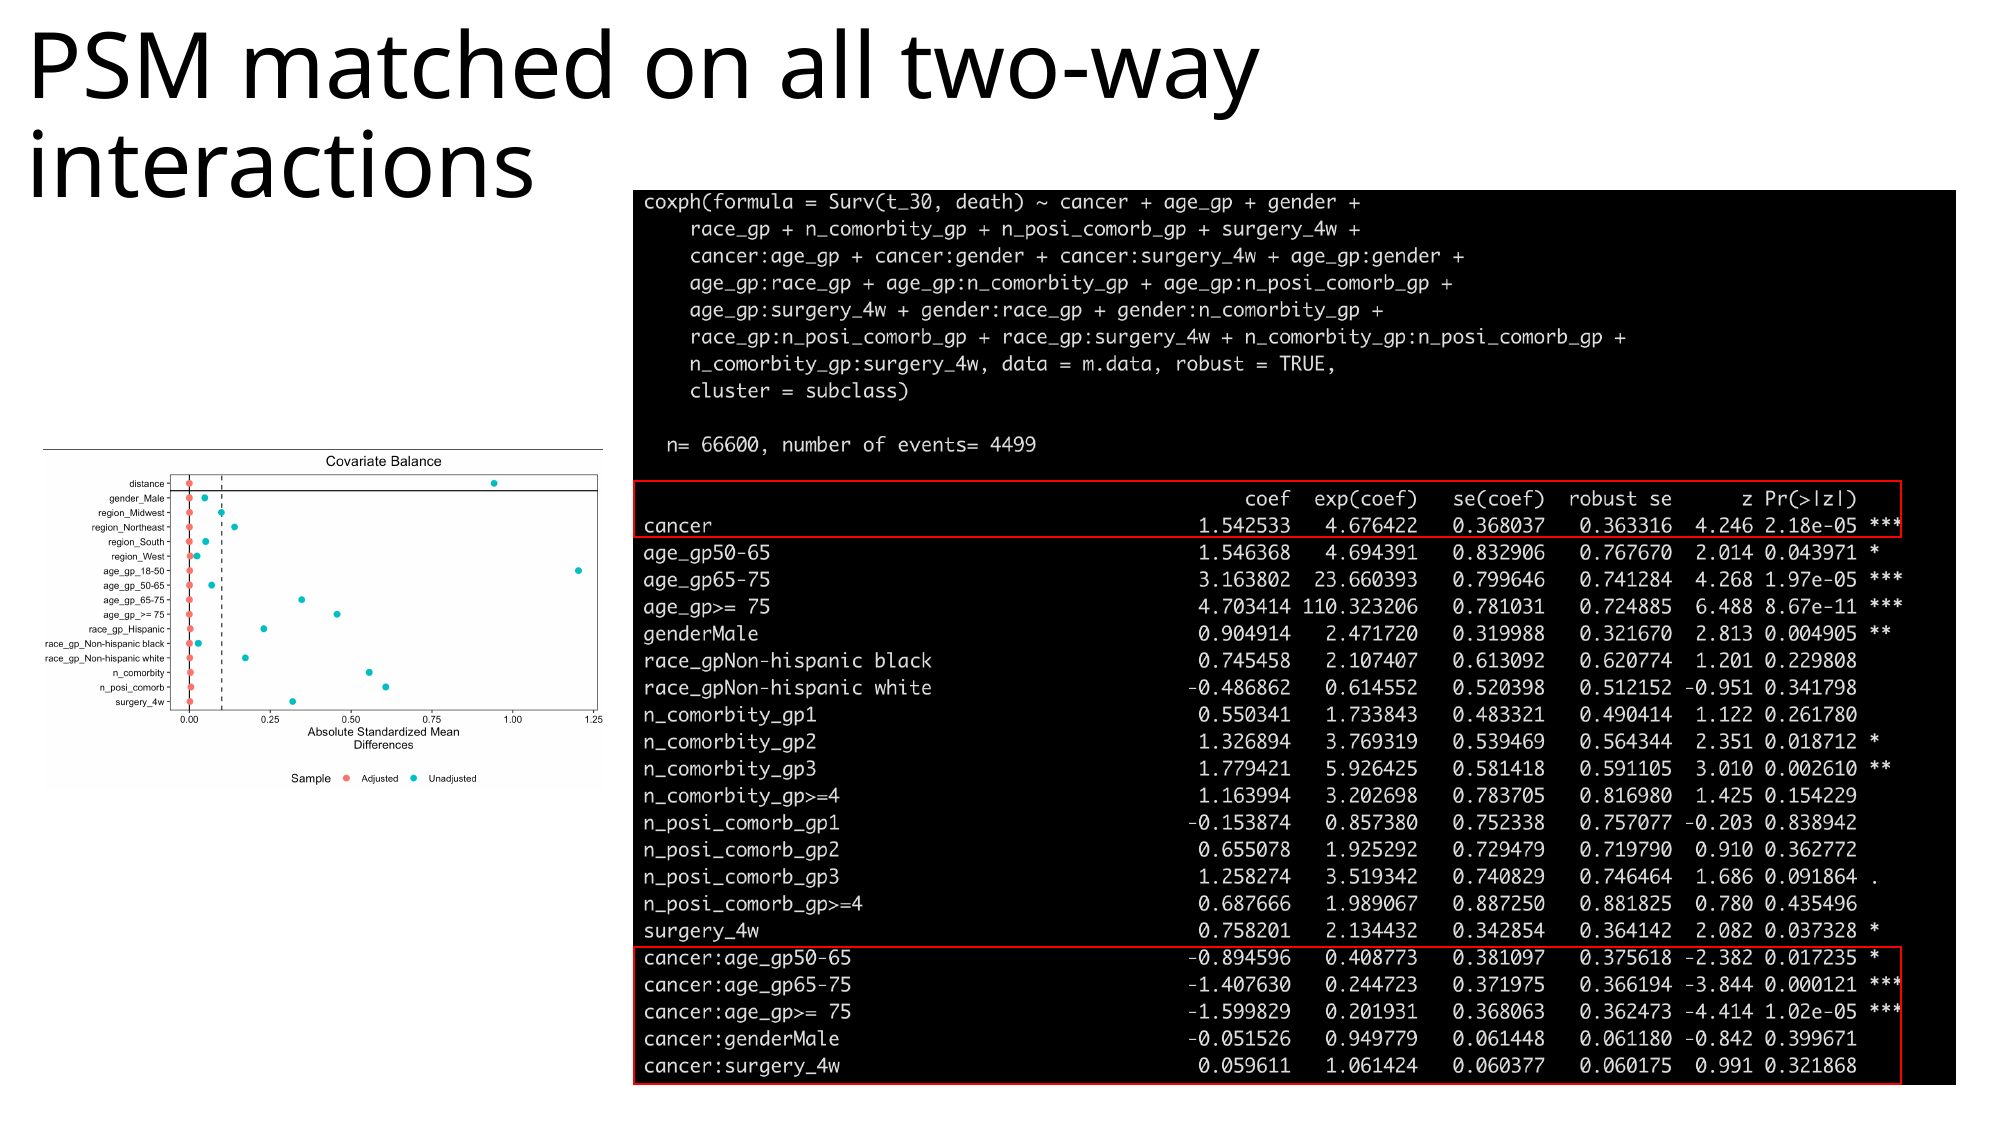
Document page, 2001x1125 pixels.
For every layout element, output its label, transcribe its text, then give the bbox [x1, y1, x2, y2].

title PSM matched on all two-way interactions [11, 9, 1737, 228]
picture [43, 449, 603, 790]
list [633, 190, 1956, 1085]
